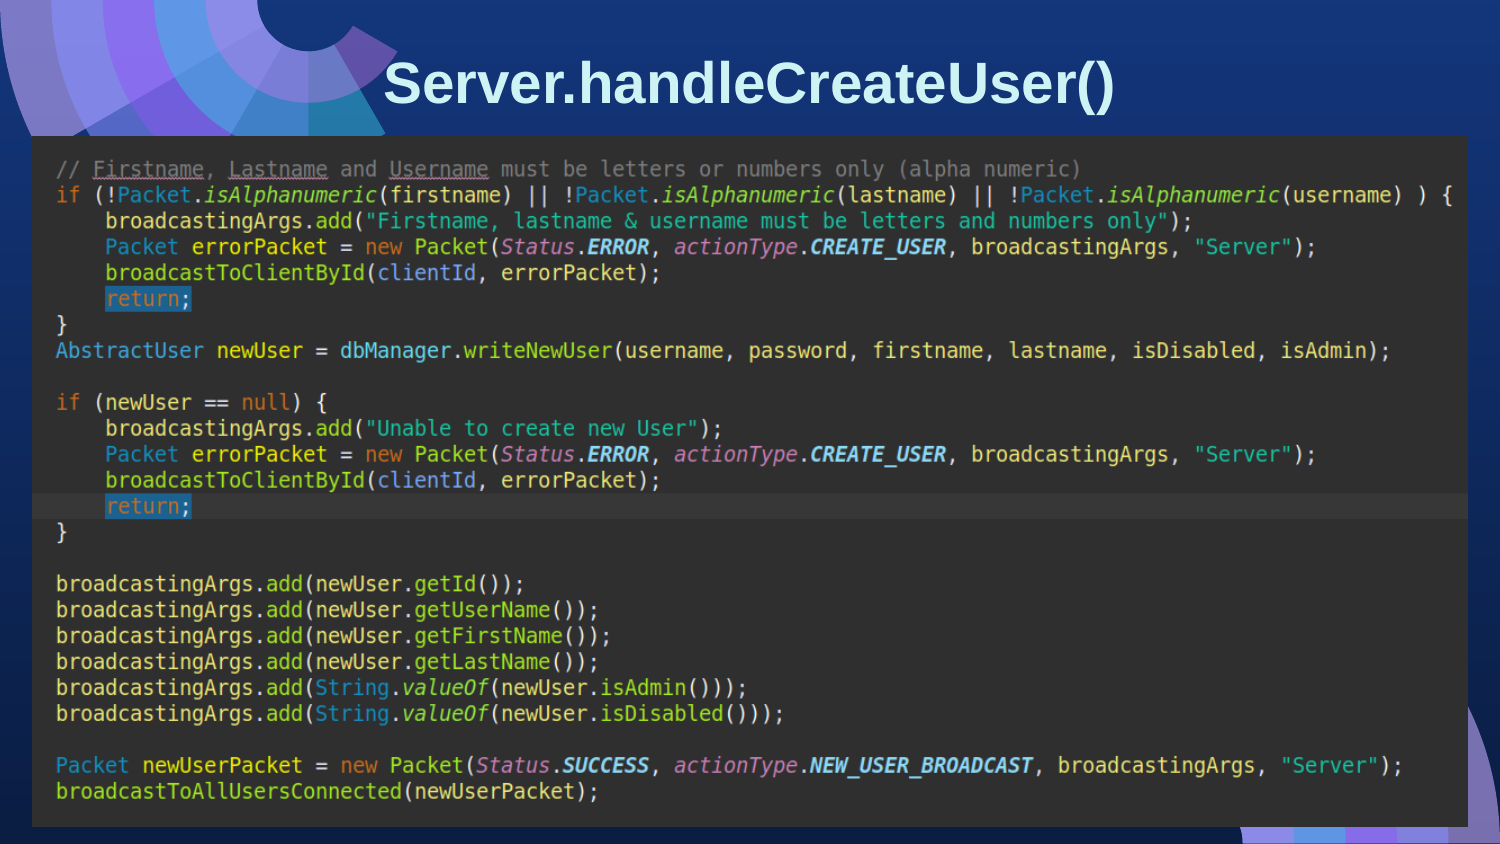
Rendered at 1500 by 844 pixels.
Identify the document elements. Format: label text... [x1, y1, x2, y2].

picture [31, 136, 1468, 827]
text_box Server.handleCreateUser() [0, 30, 1500, 236]
